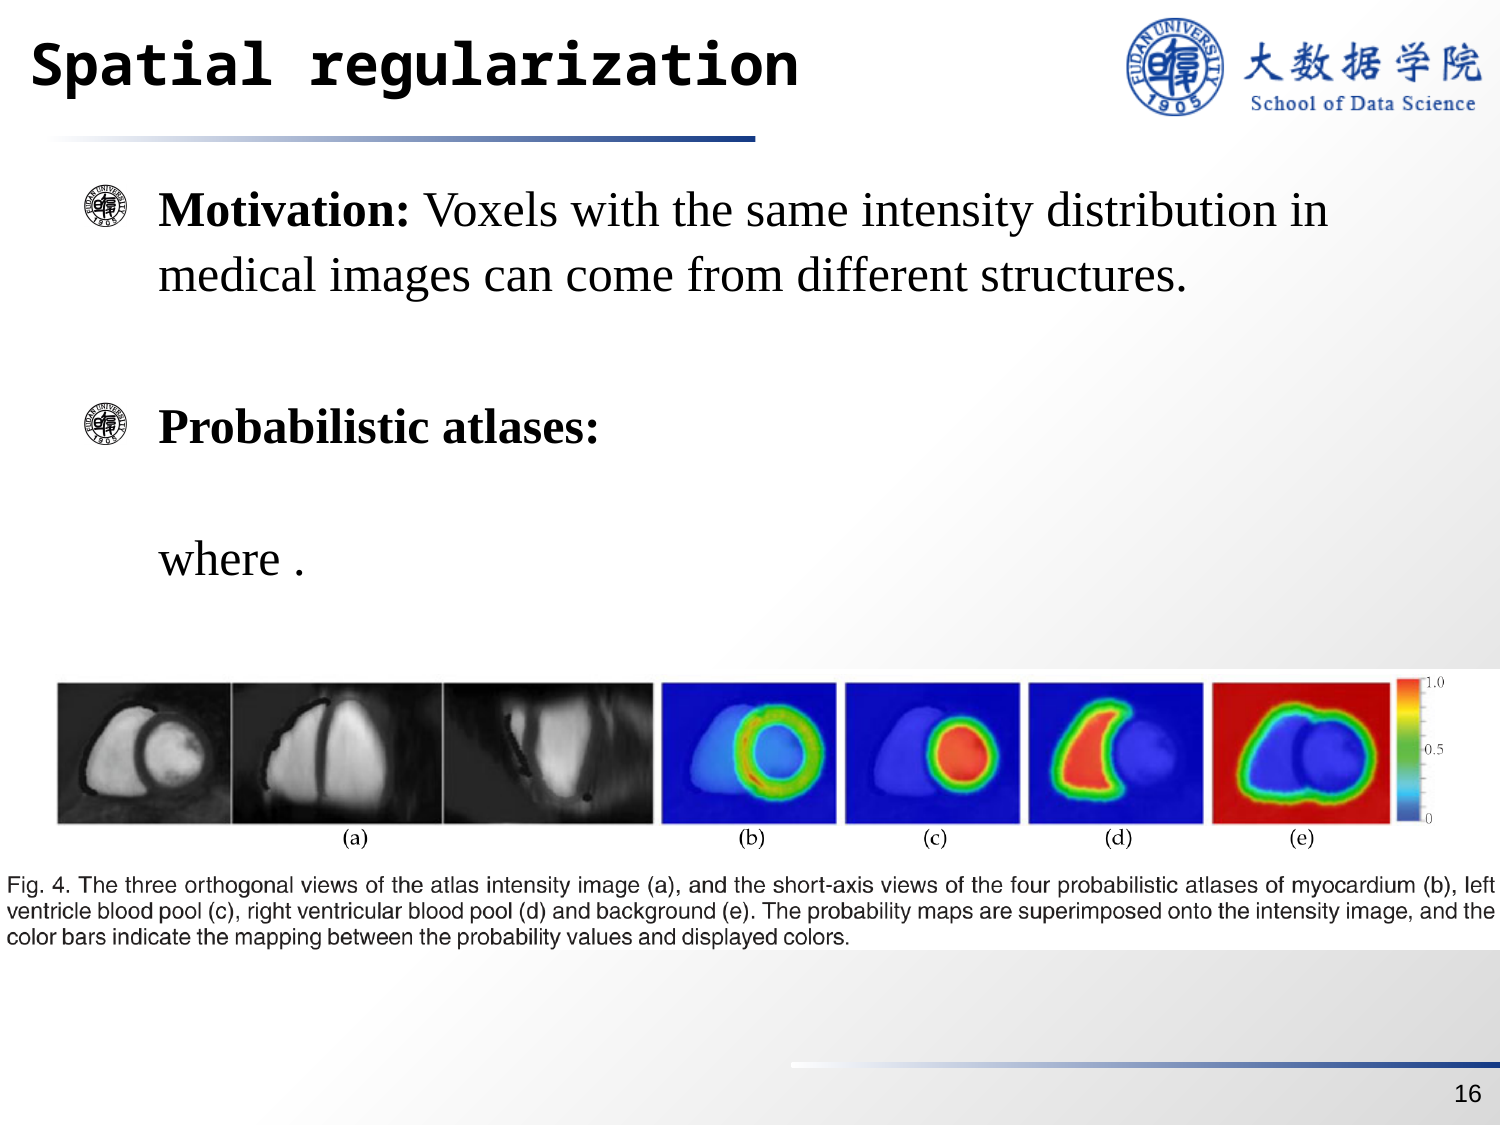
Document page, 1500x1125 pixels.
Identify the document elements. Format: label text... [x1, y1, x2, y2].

title Spatial regularization [0, 0, 1500, 125]
slide_number 16 [1147, 1072, 1498, 1113]
picture [84, 402, 127, 445]
picture [84, 184, 127, 227]
picture [0, 668, 1500, 951]
